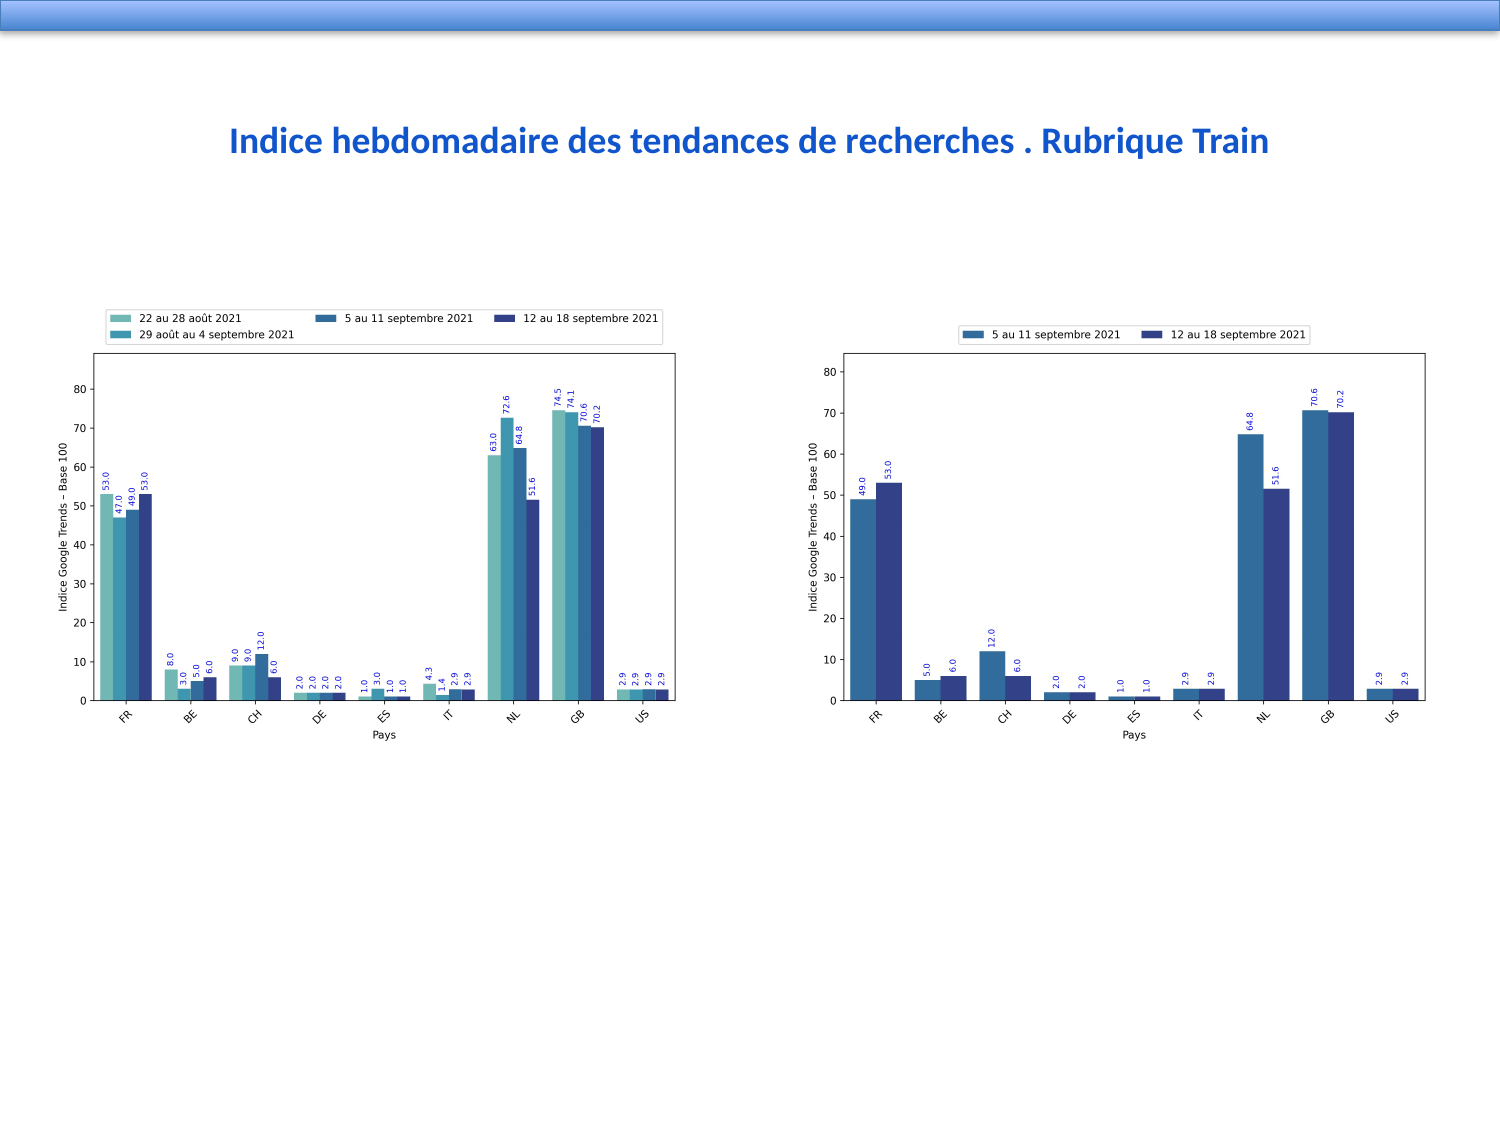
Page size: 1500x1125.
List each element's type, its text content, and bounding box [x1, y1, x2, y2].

picture [0, 299, 1500, 751]
text_box [0, 0, 1500, 31]
title Indice hebdomadaire des tendances de recherches . Rubrique Train [75, 45, 1425, 233]
